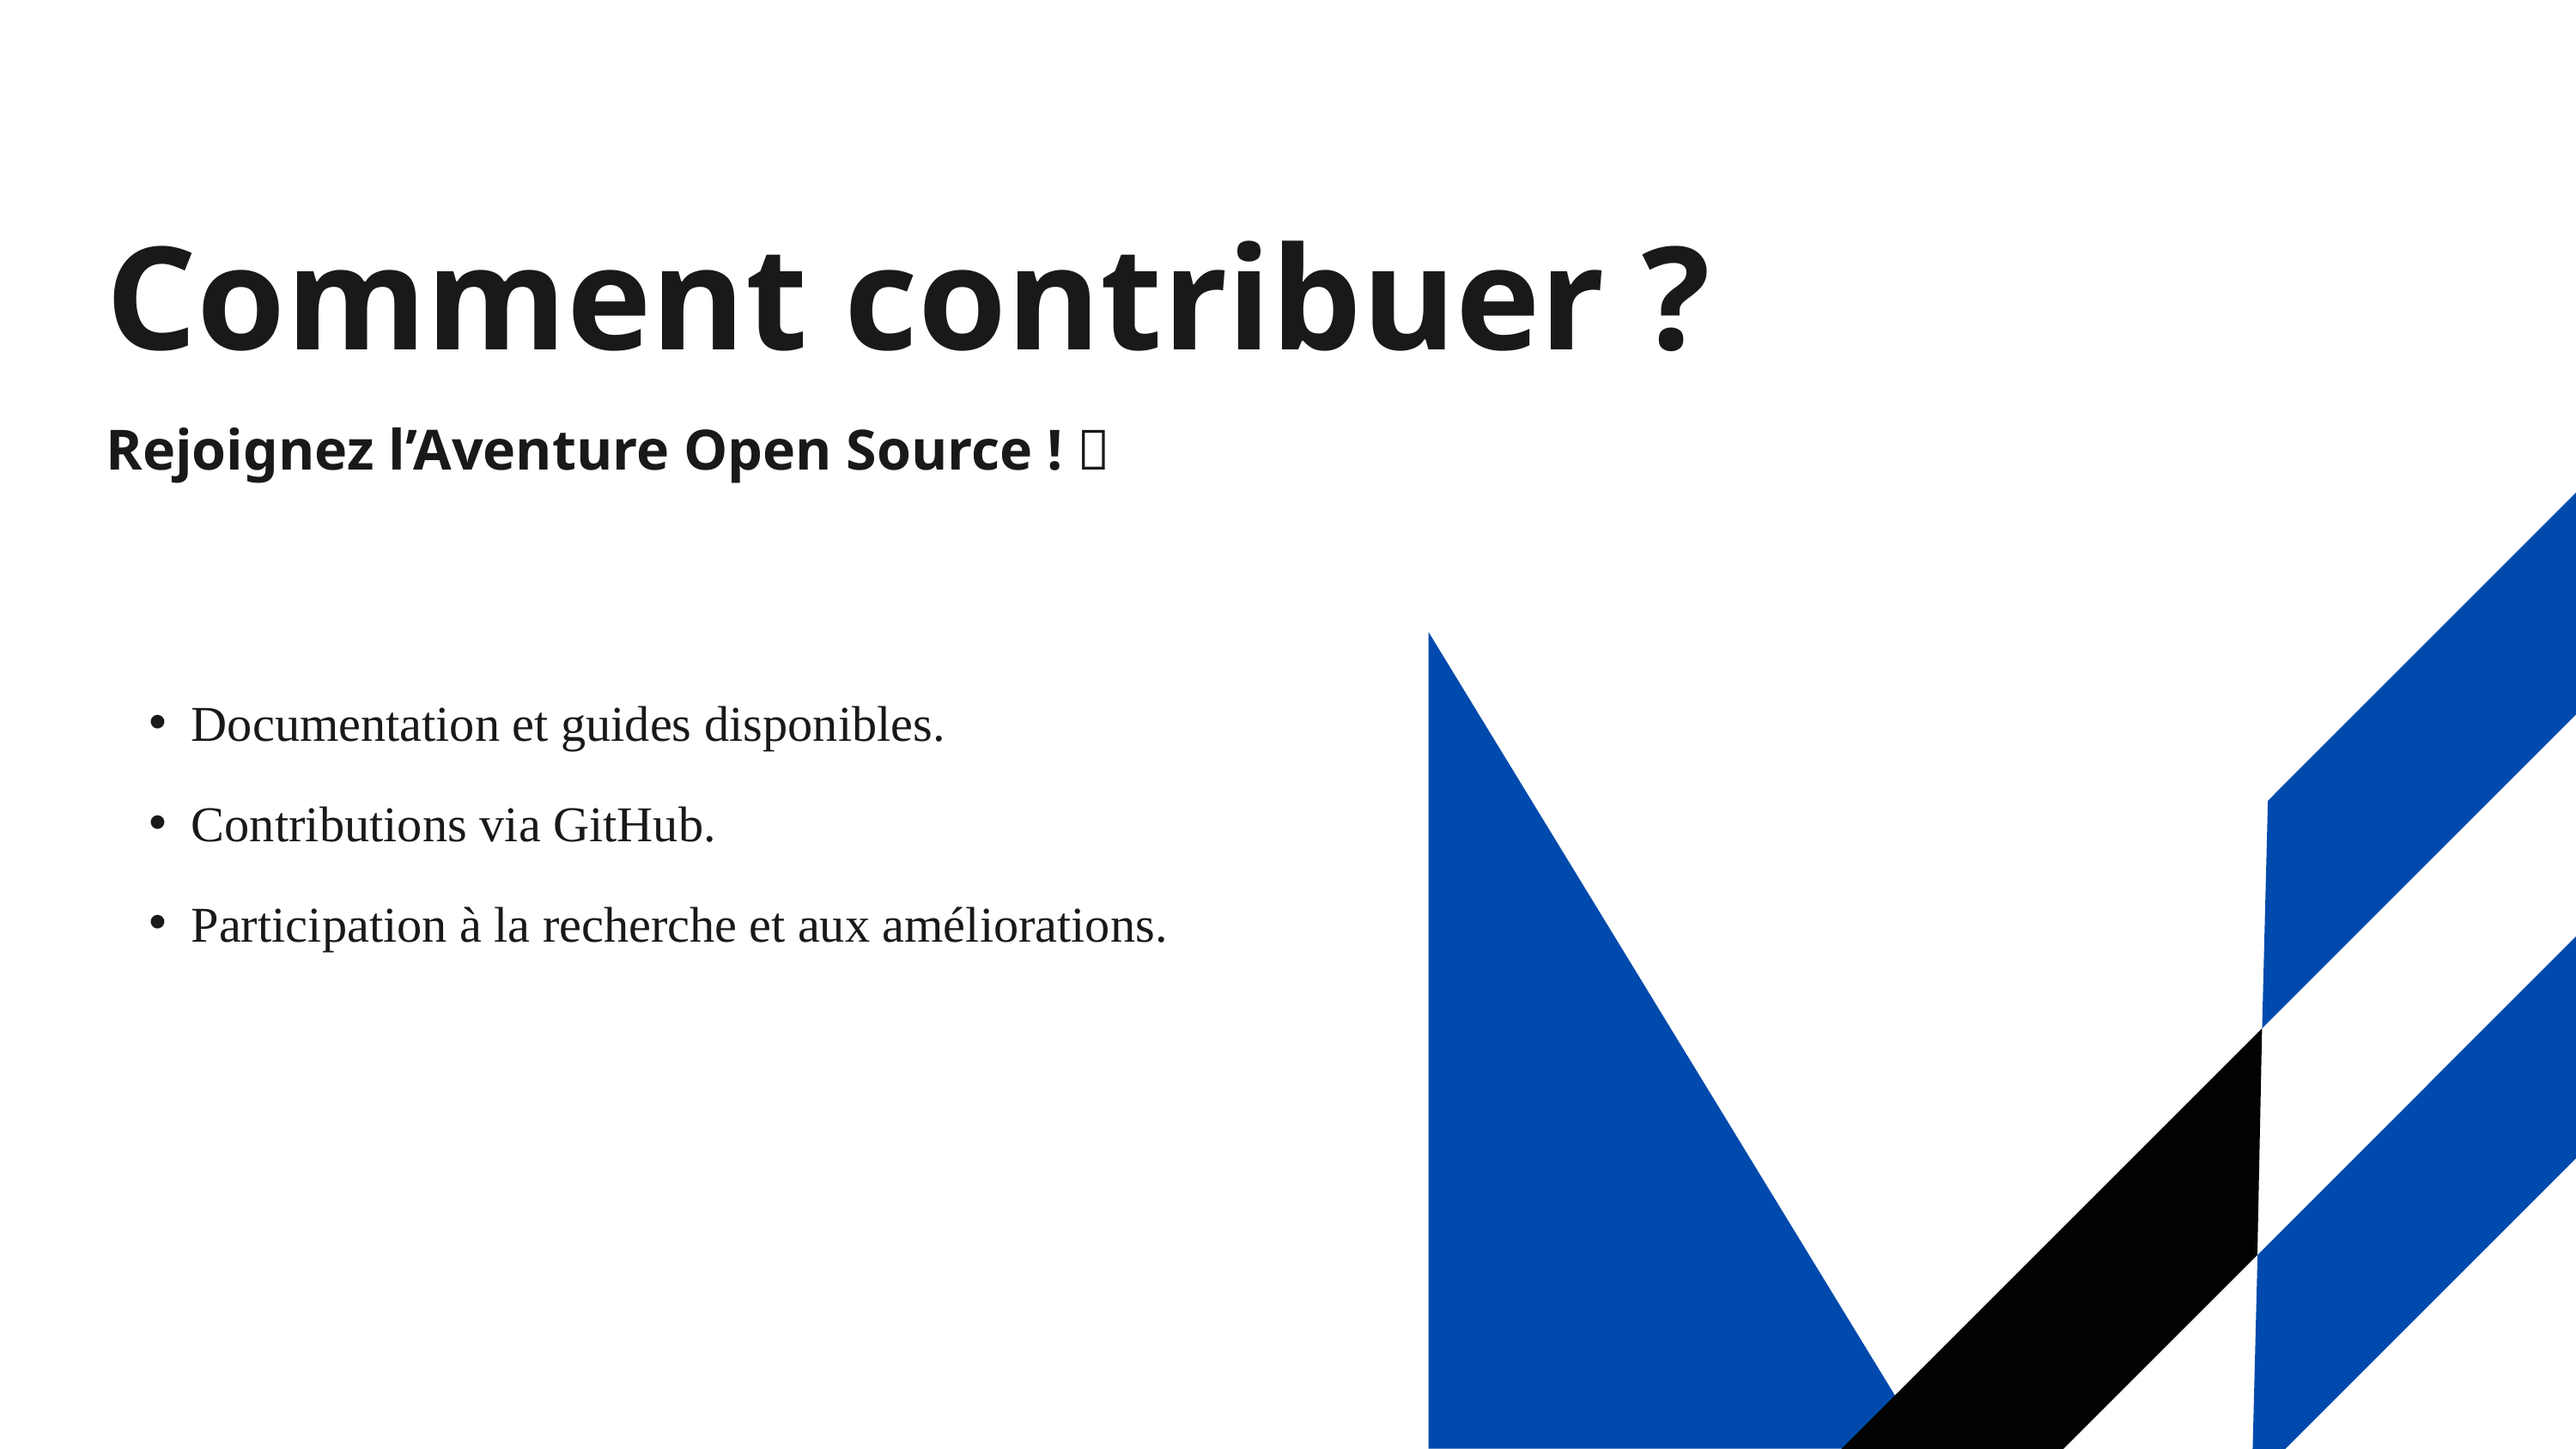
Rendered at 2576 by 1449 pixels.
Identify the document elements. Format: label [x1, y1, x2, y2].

text_box [1428, 947, 1702, 1449]
text_box [1706, 459, 2576, 1449]
text_box [106, 223, 1928, 938]
